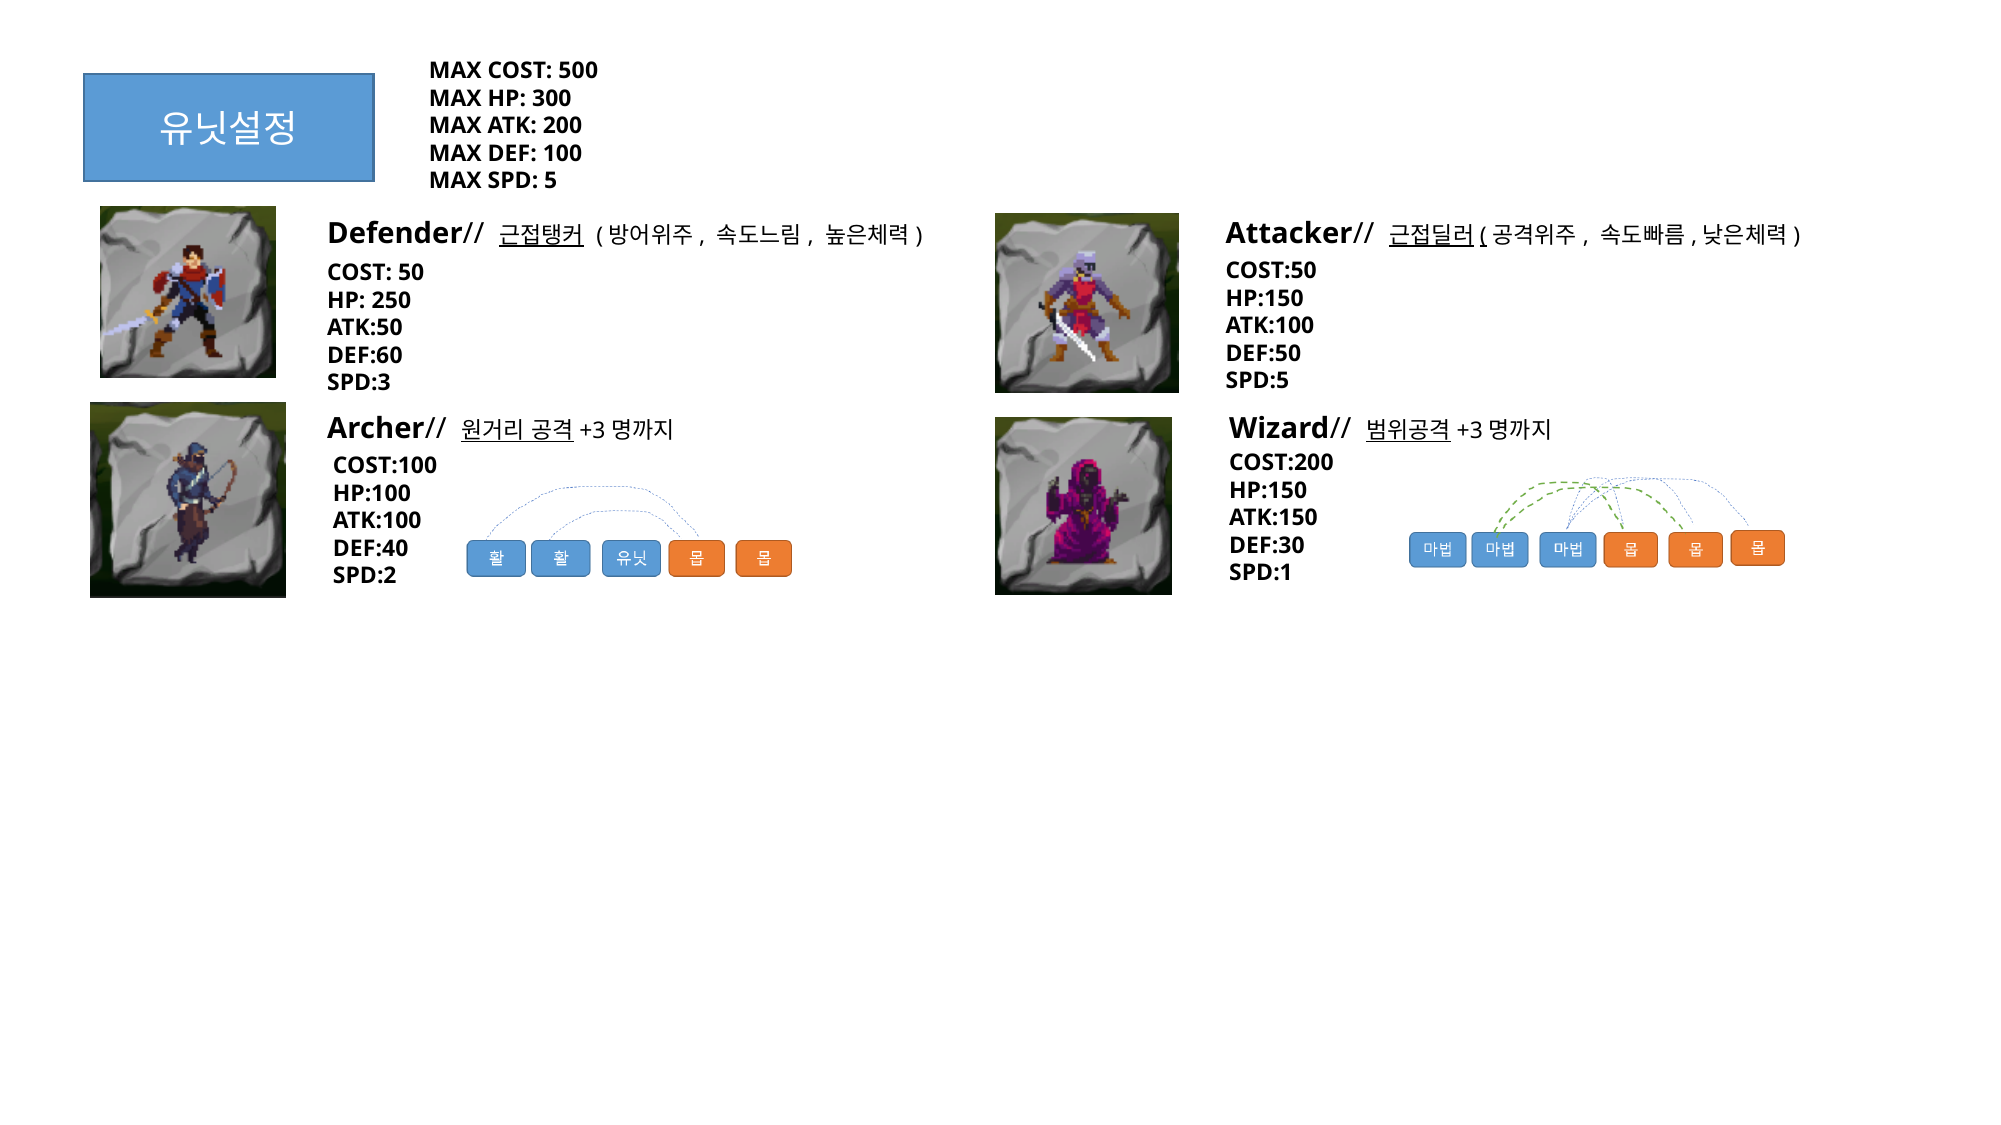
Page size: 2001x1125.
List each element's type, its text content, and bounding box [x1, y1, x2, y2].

text_box Attacker// 근접딜러(공격위주, 속도빠름,낮은체력) [1210, 206, 1944, 257]
text_box Archer// 원거리 공격+3명까지 [312, 402, 870, 452]
text_box COST:200 HP:150 ATK:150 DEF:30 SPD:1 [1214, 440, 1593, 593]
picture [1397, 463, 1805, 571]
text_box Defender// 근접탱커 (방어위주, 속도느림, 높은체력) [312, 206, 1080, 257]
text_box COST: 50 HP: 250 ATK:50 DEF:60 SPD:3 [312, 250, 690, 403]
text_box COST:50 HP:150 ATK:100 DEF:50 SPD:5 [1210, 248, 1589, 401]
picture [100, 206, 276, 378]
picture [995, 213, 1179, 393]
picture [454, 479, 802, 581]
text_box COST:100 HP:100 ATK:100 DEF:40 SPD:2 [318, 443, 696, 596]
text_box Wizard// 범위공격+3명까지 [1214, 402, 1687, 452]
picture [995, 417, 1172, 595]
text_box 유닛설정 [83, 73, 375, 182]
picture [90, 402, 286, 598]
text_box MAX COST: 500 MAX HP: 300 MAX ATK: 200 MAX DEF: 100 MAX SPD: 5 [414, 48, 792, 201]
